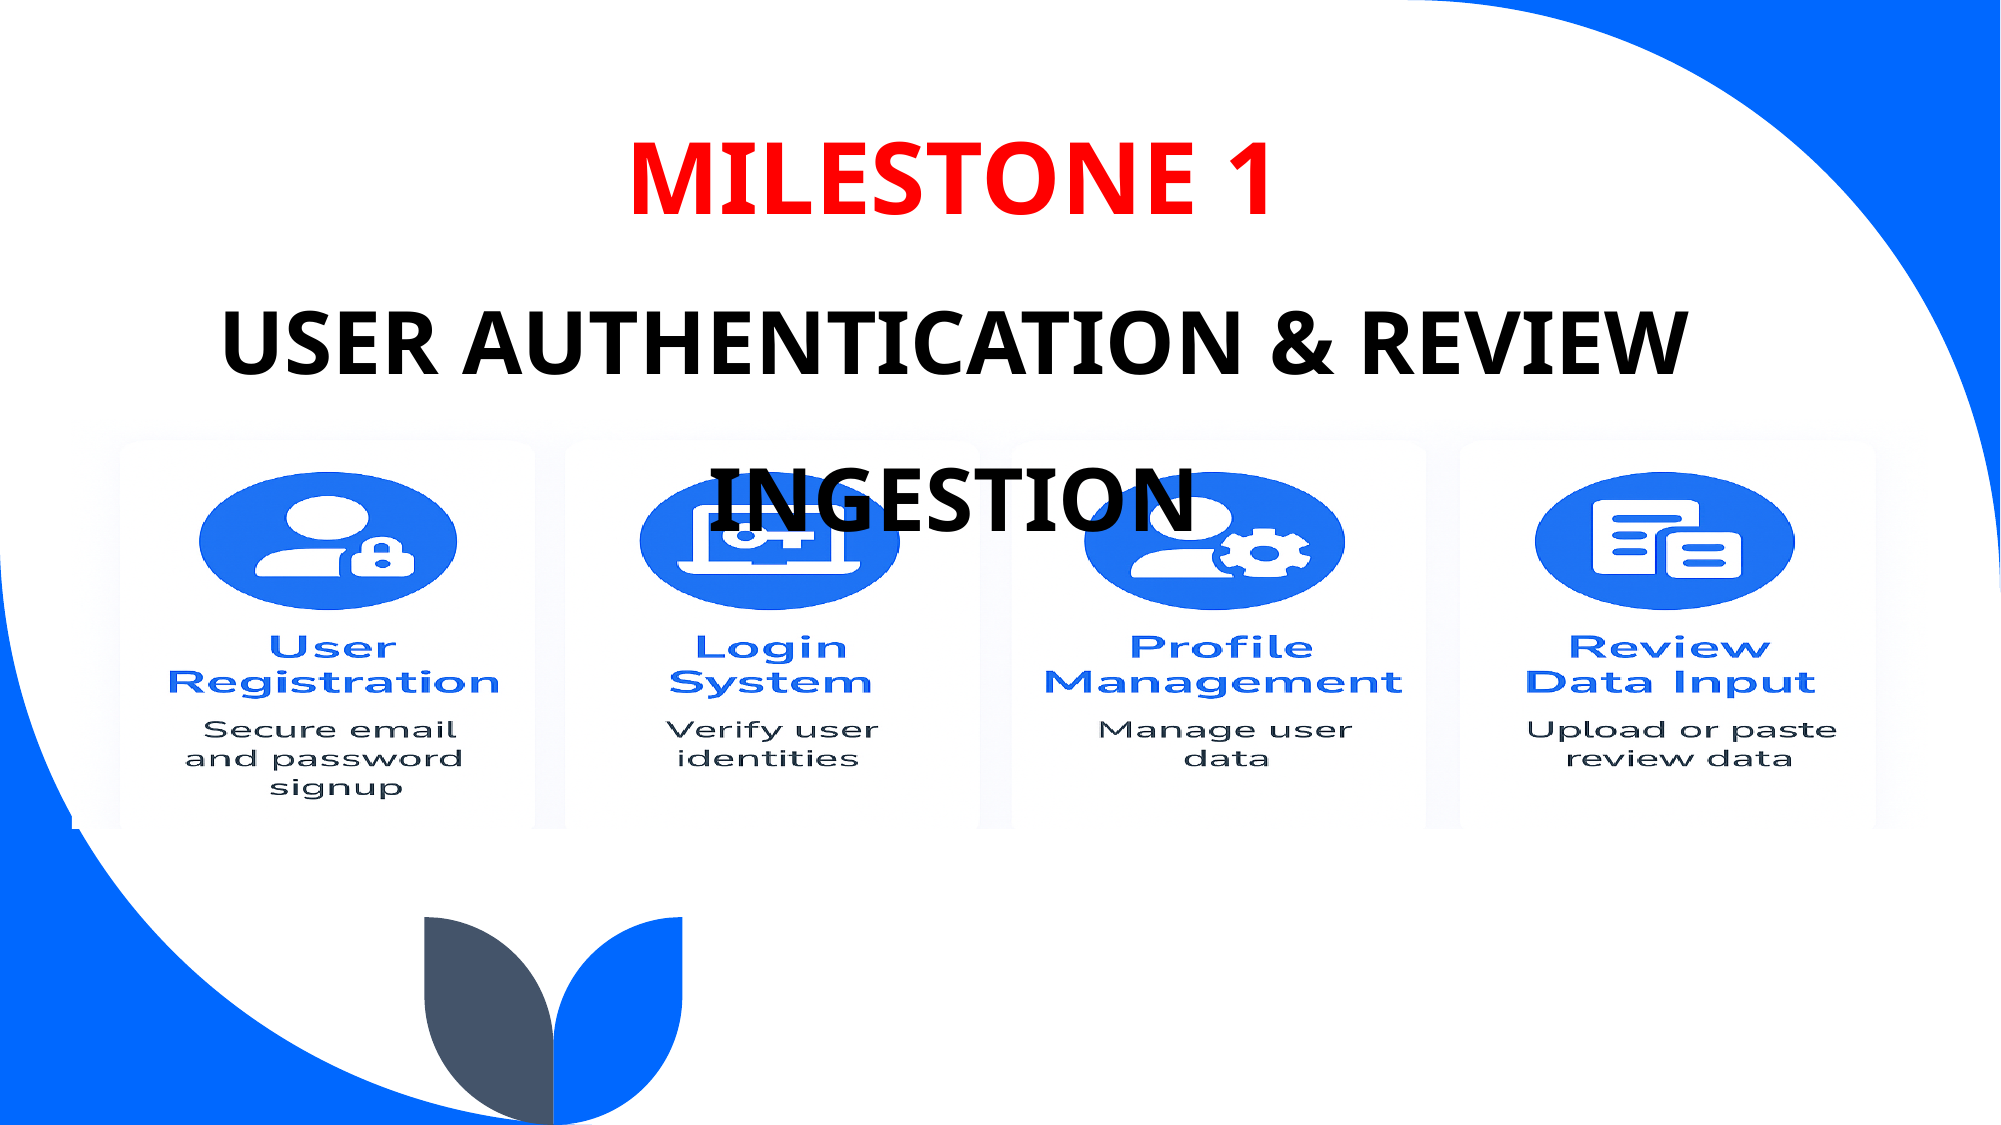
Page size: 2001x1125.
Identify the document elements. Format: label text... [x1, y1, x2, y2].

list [71, 419, 1928, 829]
title MILESTONE 1 USER AUTHENTICATION & REVIEW INGESTION [51, 46, 1856, 371]
